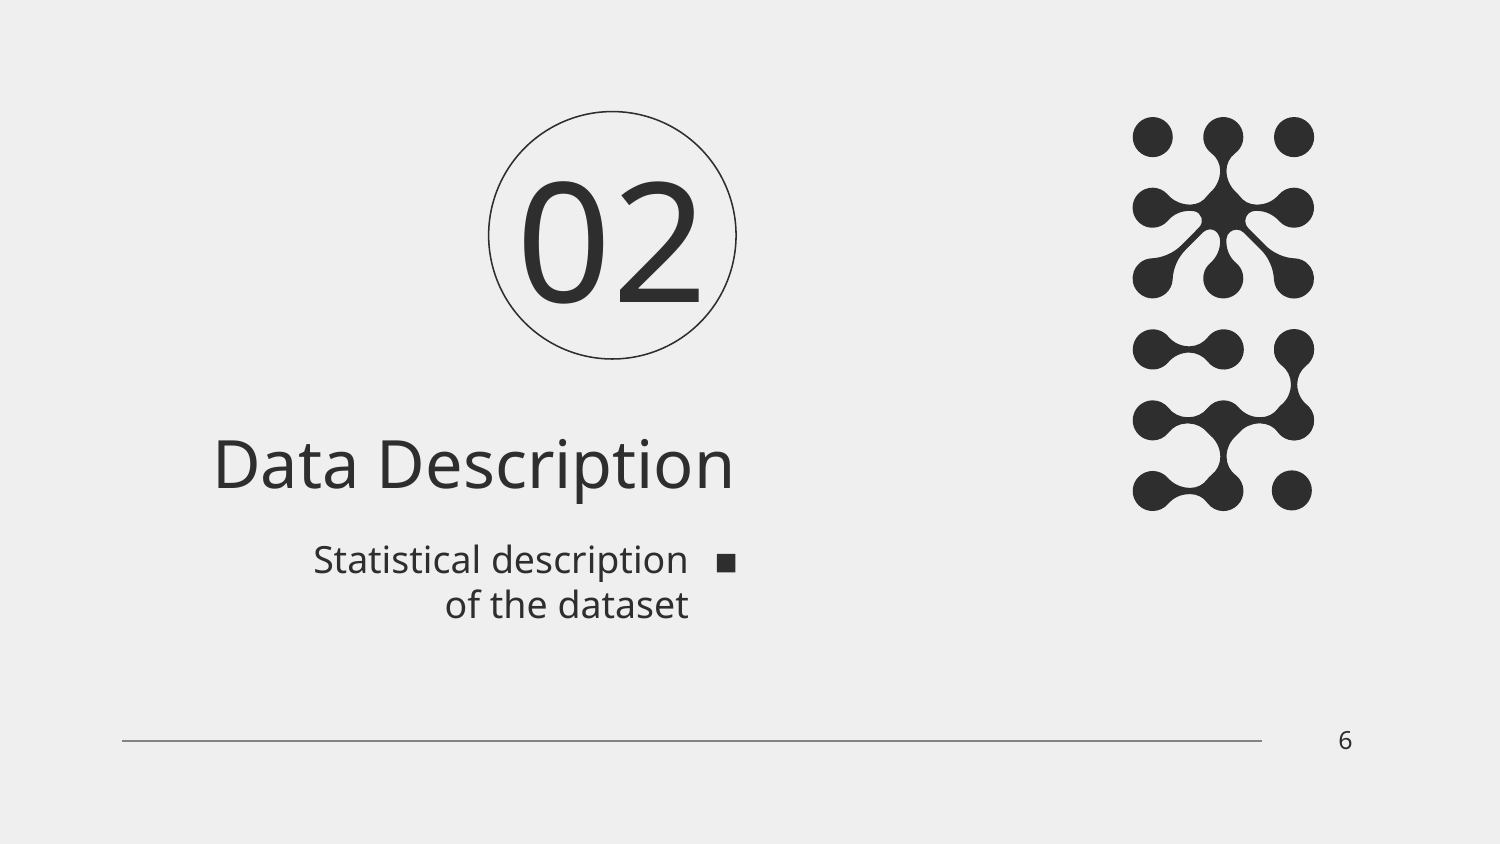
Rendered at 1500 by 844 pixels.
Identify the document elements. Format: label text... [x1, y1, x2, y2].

subtitle Statistical description of the dataset [173, 533, 704, 630]
text_box [1132, 117, 1314, 299]
text_box [1132, 329, 1244, 370]
text_box [716, 553, 736, 573]
text_box [1132, 400, 1277, 512]
text_box [1271, 470, 1312, 511]
title 02 [483, 152, 742, 318]
title Data Description [173, 389, 752, 534]
text_box [1274, 329, 1315, 441]
text_box [1132, 117, 1173, 158]
slide_number 6 [1312, 725, 1379, 758]
text_box [1274, 117, 1315, 158]
text_box [520, 111, 704, 152]
text_box [520, 318, 705, 359]
